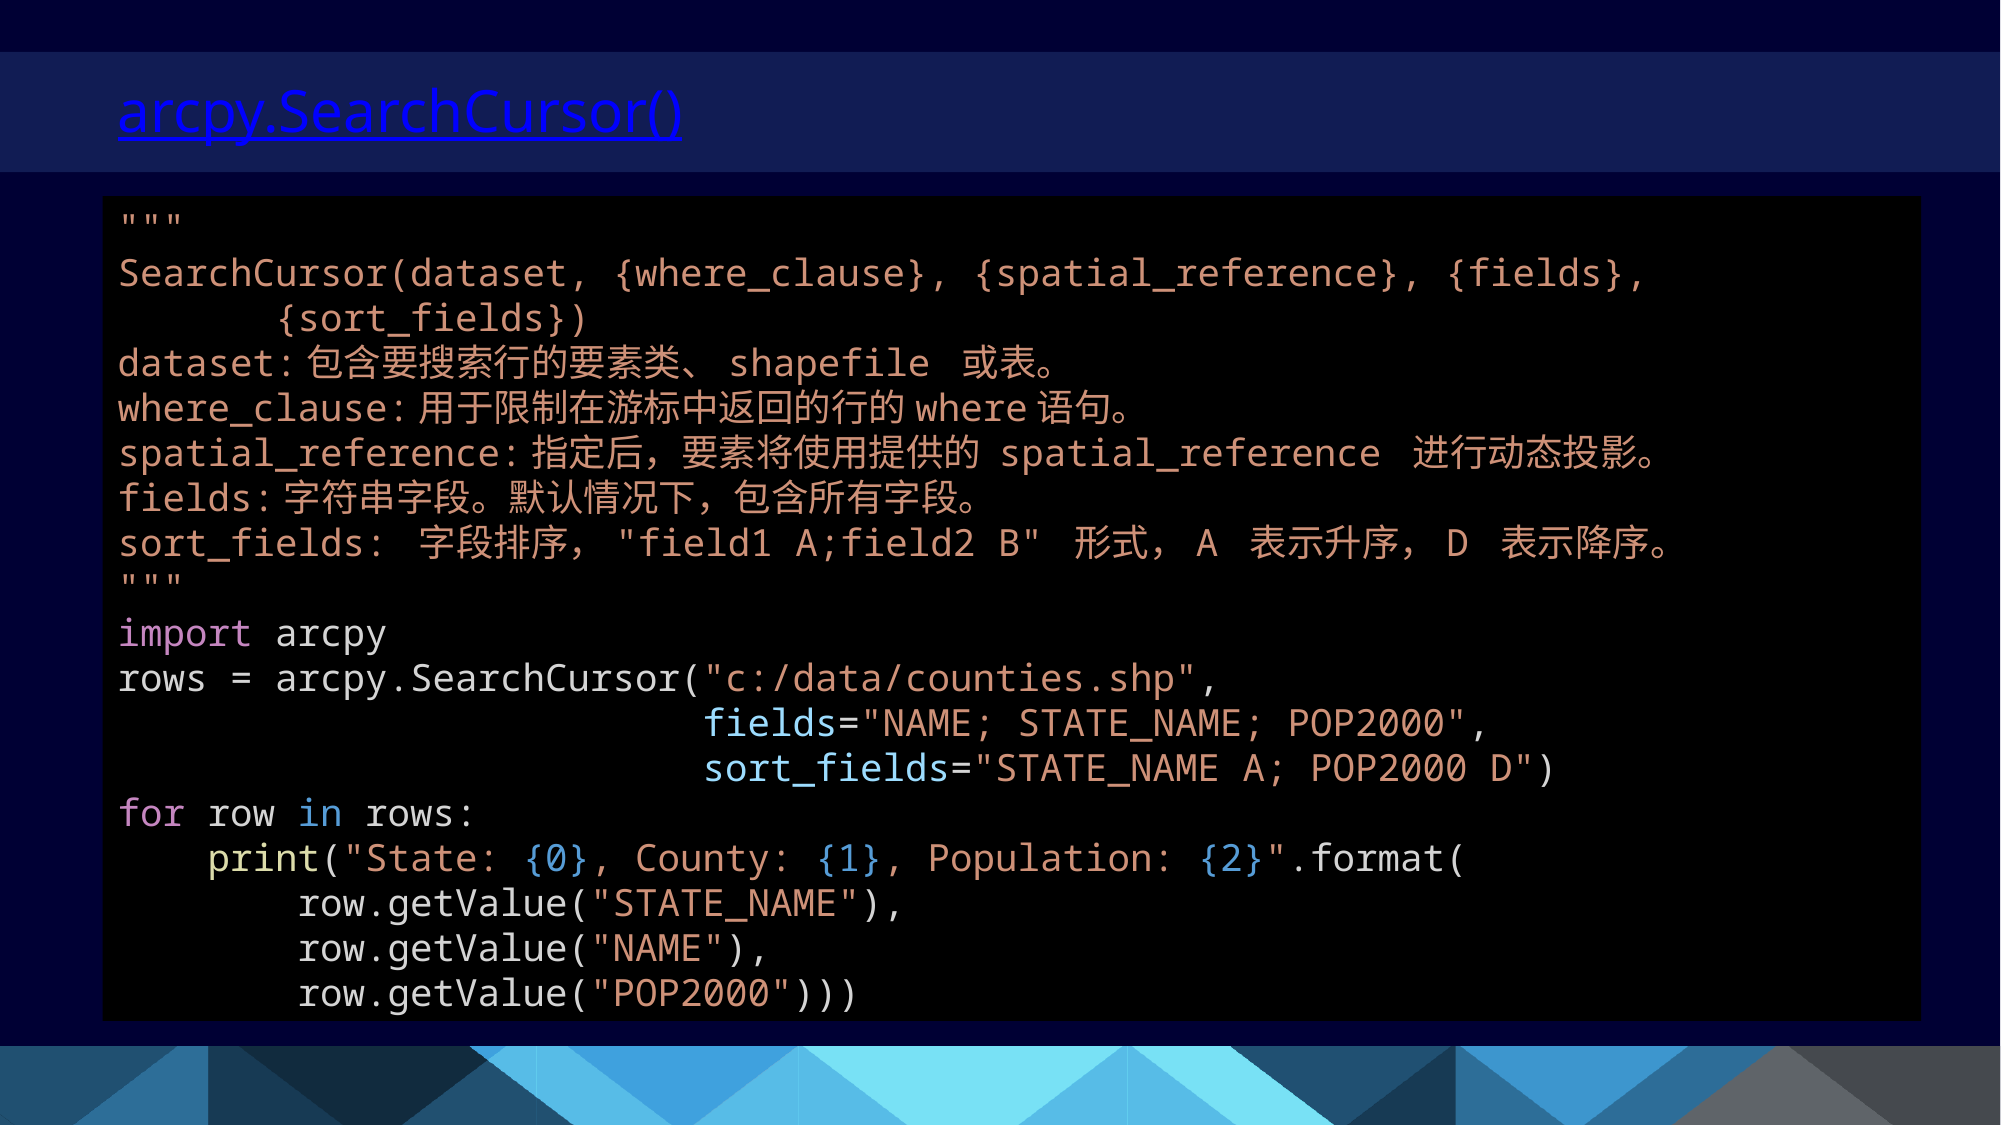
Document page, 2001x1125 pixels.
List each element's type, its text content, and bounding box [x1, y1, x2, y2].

title arcpy.SearchCursor() [102, 66, 1882, 154]
picture [0, 0, 2001, 1125]
text_box """ SearchCursor(dataset, {where_clause}, {spatial_reference}, {fields}, {sort_fields}) dataset:包含要搜索行的要素类、shapefile 或表。 where_clause:用于限制在游标中返回的行的where语句。 spatial_reference:指定后，要素将使用提供的 spatial_reference 进行动态投影。 fields:字符串字段。默认情况下，包含所有字段。 sort_fields: 字段排序，"field1 A;field2 B" 形式，A 表示升序，D 表示降序。 """ import arcpy rows = arcpy.SearchCursor("c:/data/counties.shp", fields="NAME; STATE_NAME; POP2000", sort_fields="STATE_NAME A; POP2000 D") for row in rows: print("State: {0}, County: {1}, Population: {2}".format( row.getValue("STATE_NAME"), row.getValue("NAME"), row.getValue("POP2000"))) [102, 196, 1922, 1021]
